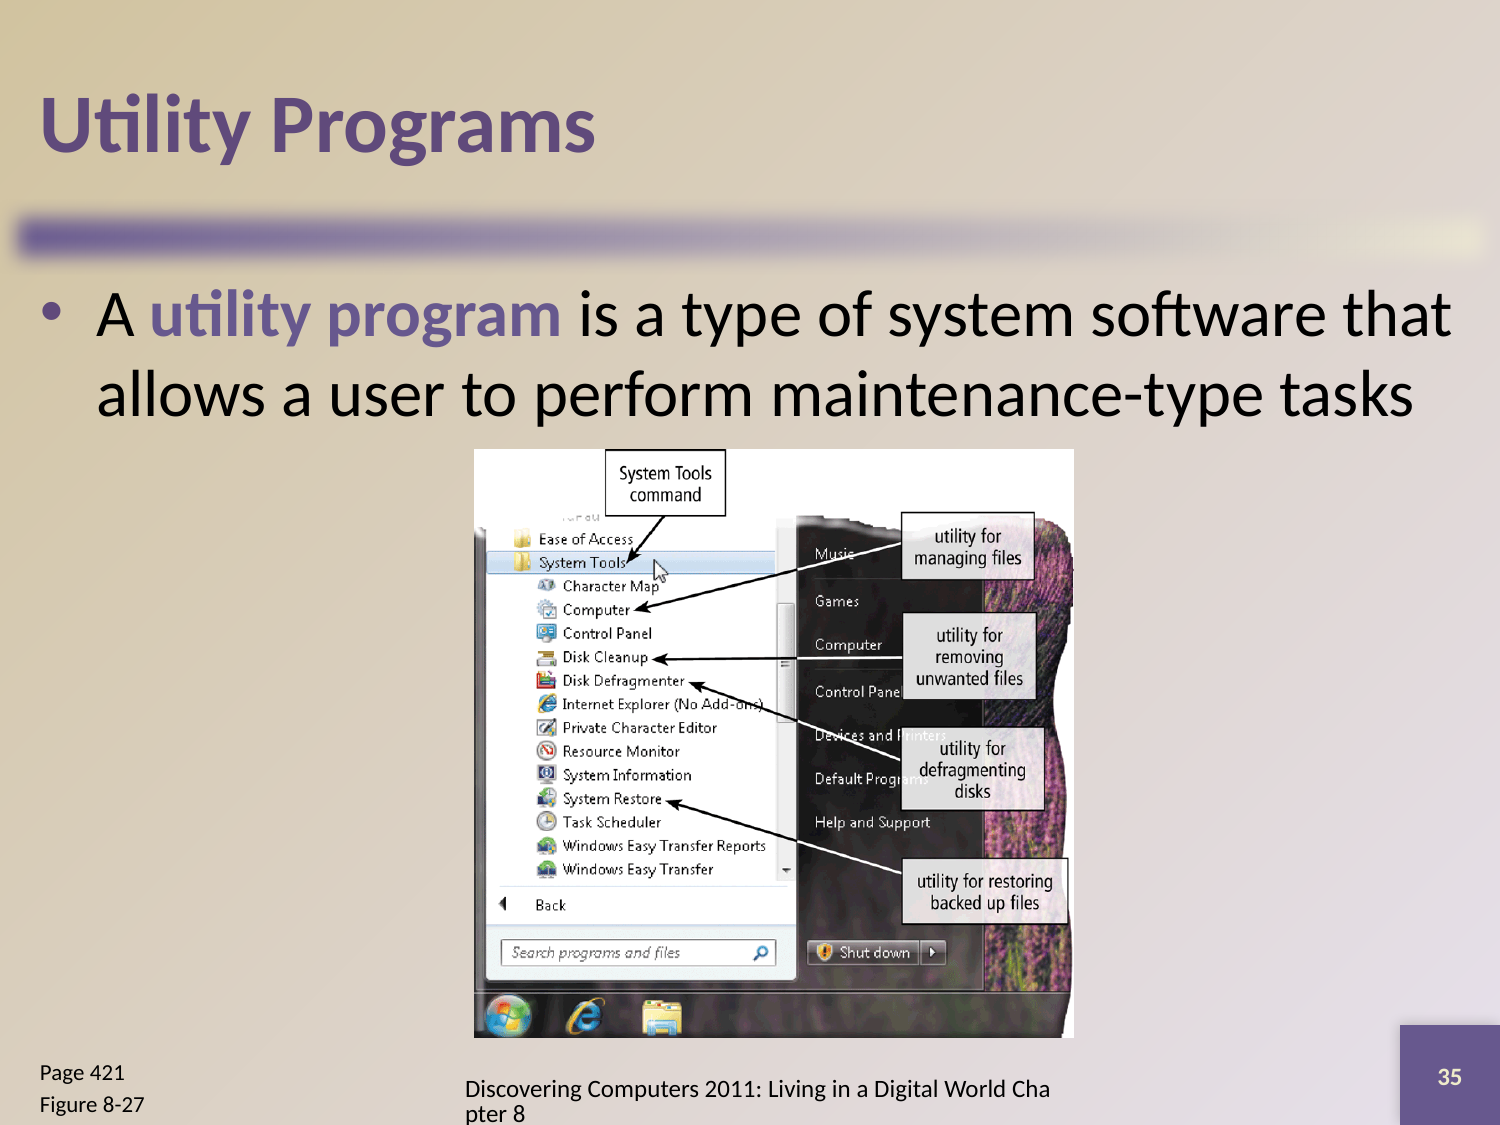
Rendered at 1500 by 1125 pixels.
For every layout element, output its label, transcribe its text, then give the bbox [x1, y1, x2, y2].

list Page 421 Figure 8-27 [24, 1050, 300, 1125]
slide_number 35 [1400, 1025, 1500, 1125]
list A utility program is a type of system software that allows a user to perform maintenance-type tasks [24, 262, 1475, 1025]
picture [474, 449, 1074, 1038]
footer Discovering Computers 2011: Living in a Digital World Chapter 8 [450, 1050, 1075, 1125]
title Utility Programs [24, 24, 1475, 213]
